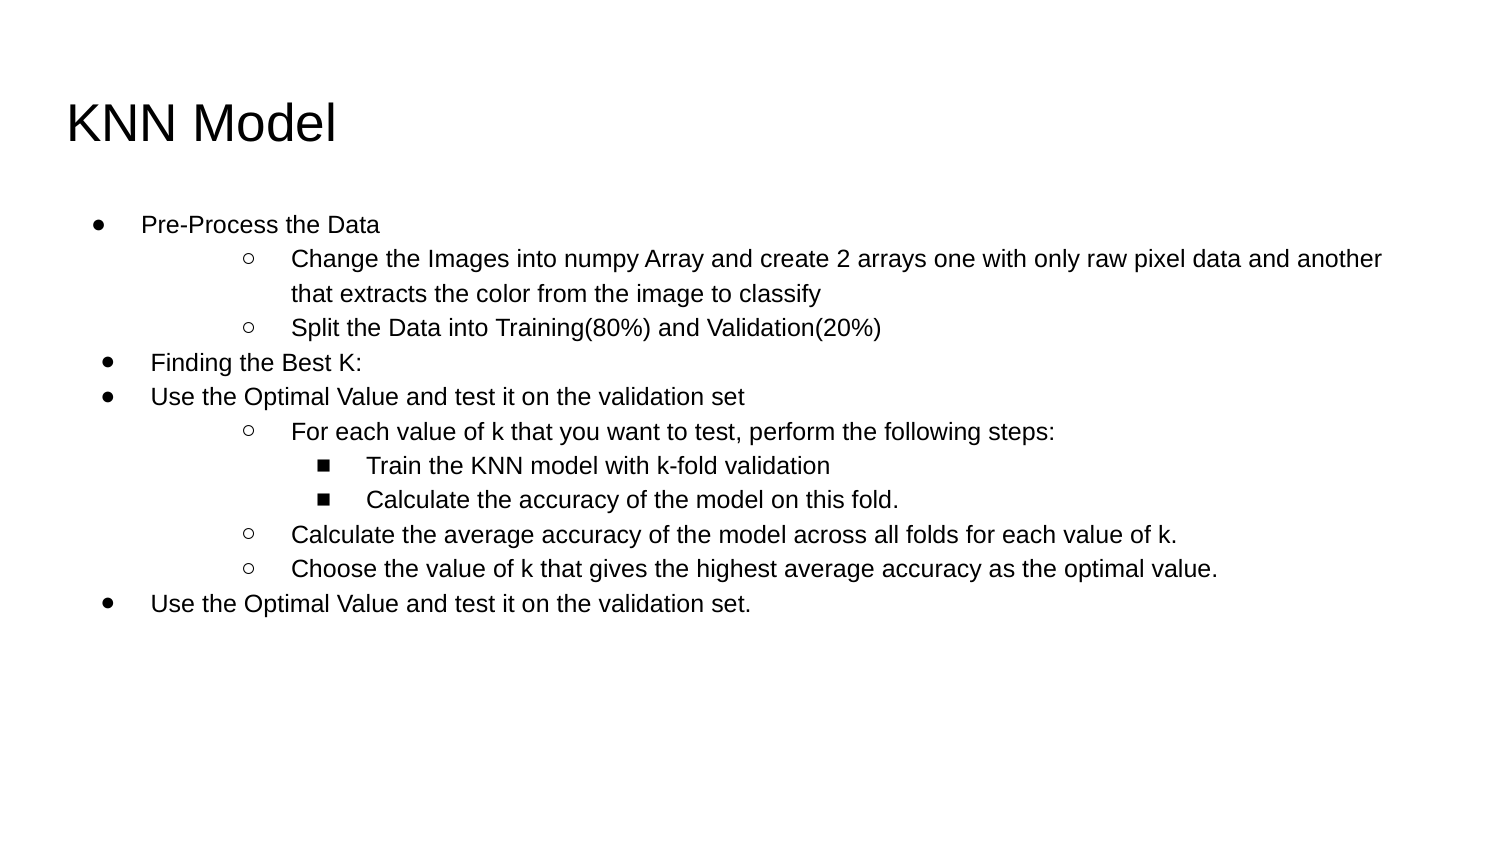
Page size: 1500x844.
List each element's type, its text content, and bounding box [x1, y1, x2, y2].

list Pre-Process the Data Change the Images into numpy Array and create 2 arrays one with only raw pixel data and another that extracts the color from the image to classify Split the Data into Training(80%) and Validation(20%) Finding the Best K: Use the Optimal Value and test it on the validation set For each value of k that you want to test, perform the following steps: Train the KNN model with k-fold validation Calculate the accuracy of the model on this fold. Calculate the average accuracy of the model across all folds for each value of k. Choose the value of k that gives the highest average accuracy as the optimal value. Use the Optimal Value and test it on the validation set. [51, 189, 1449, 750]
title KNN Model [51, 72, 1449, 167]
